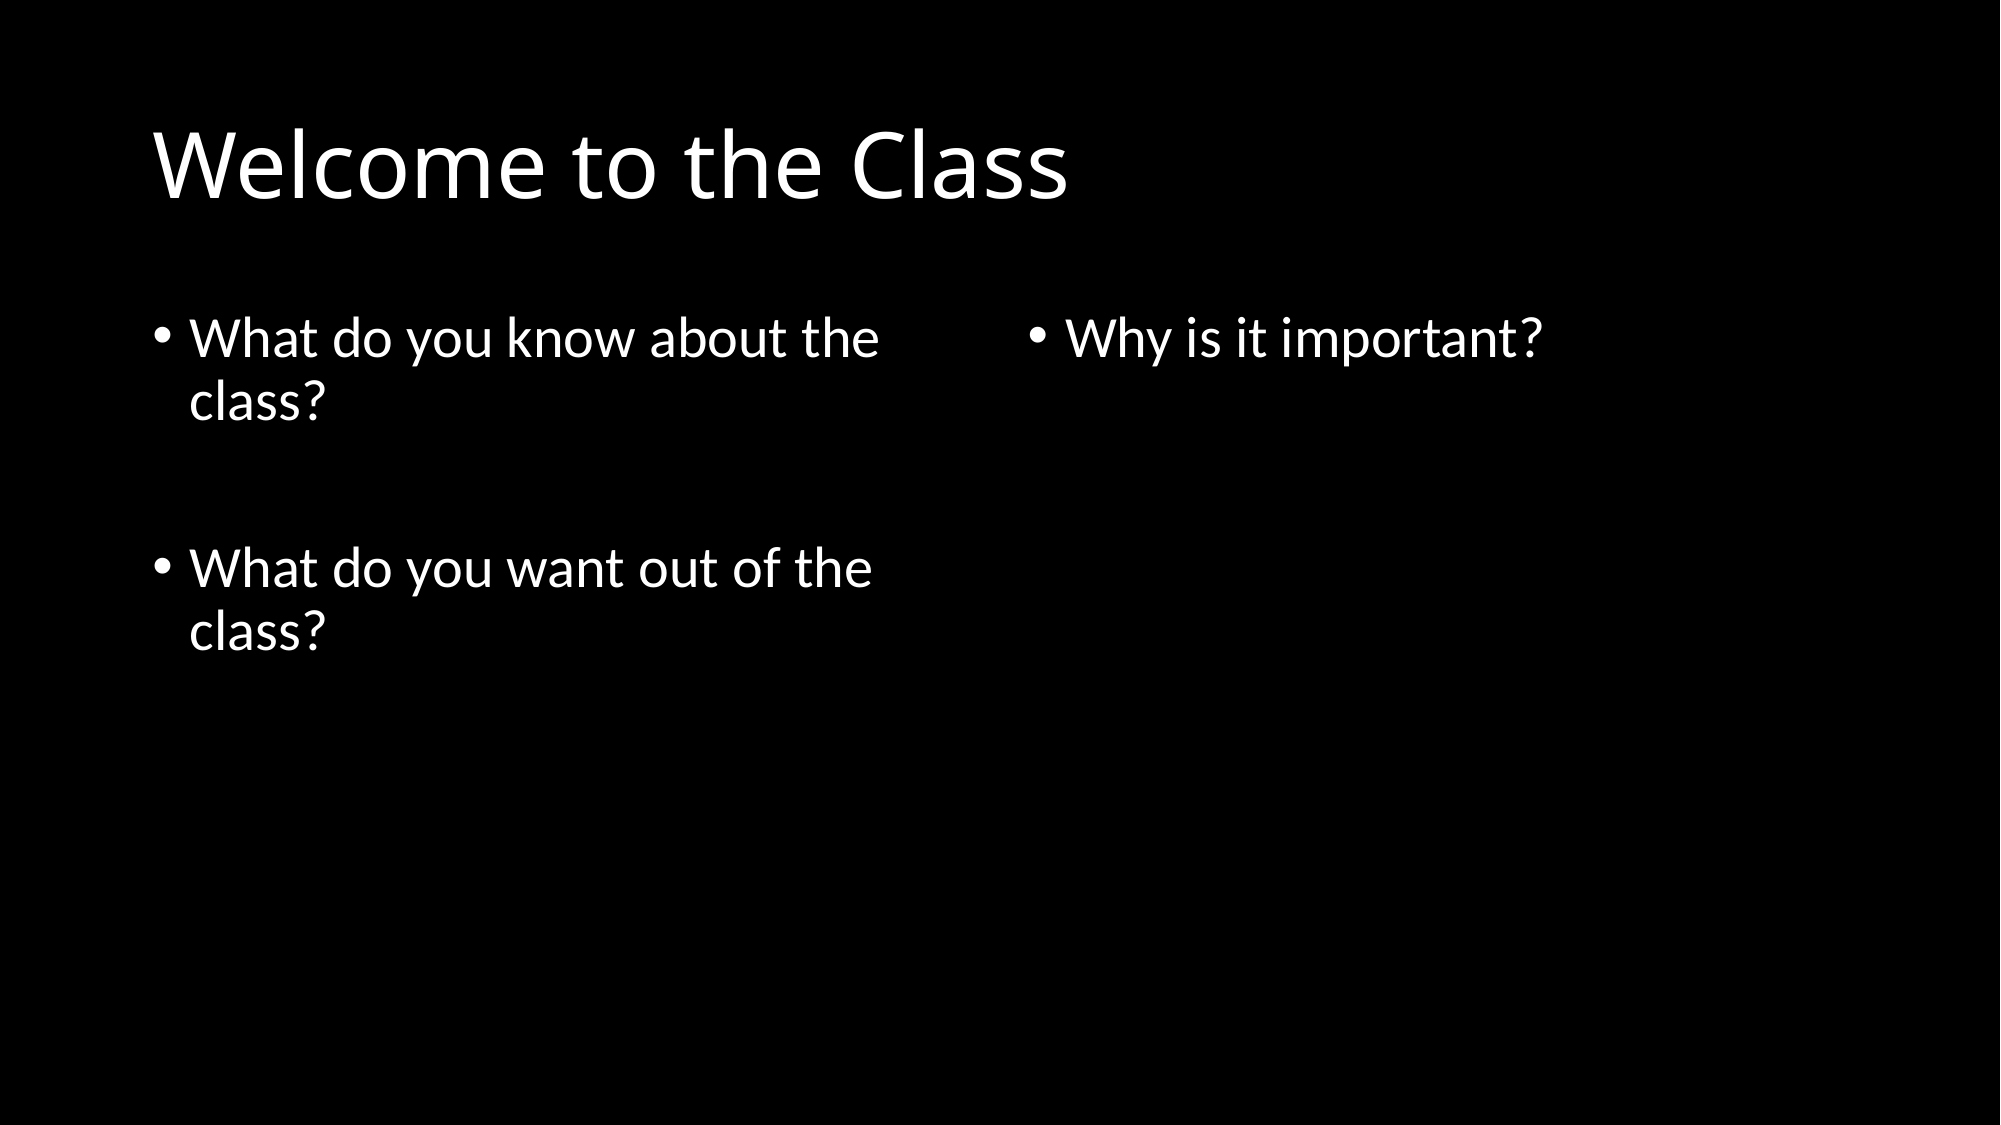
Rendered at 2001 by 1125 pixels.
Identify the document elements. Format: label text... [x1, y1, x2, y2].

list Why is it important? [1012, 299, 1863, 1014]
title Welcome to the Class [137, 59, 1863, 278]
list What do you know about the class? What do you want out of the class? [137, 299, 988, 1014]
